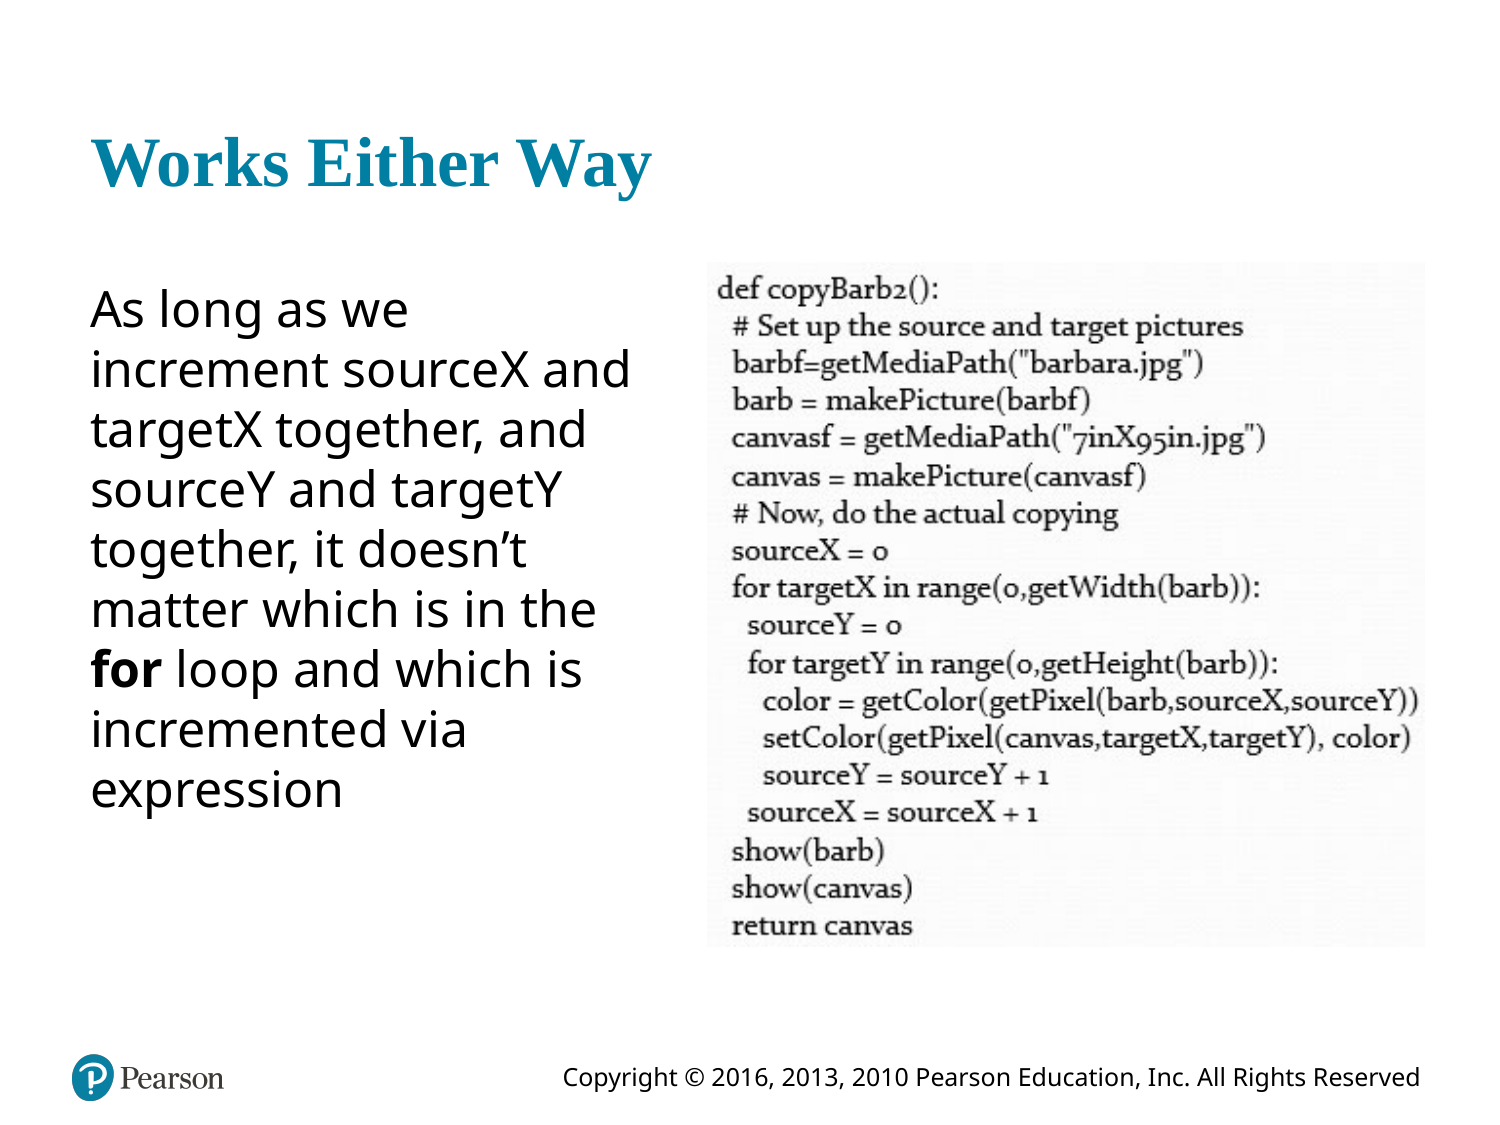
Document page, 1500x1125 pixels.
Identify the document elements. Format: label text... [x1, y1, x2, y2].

picture [72, 1054, 88, 1070]
picture [72, 1087, 83, 1101]
picture [98, 1054, 224, 1101]
picture [80, 1063, 106, 1088]
title Works Either Way [75, 0, 1425, 216]
picture [707, 262, 1426, 947]
list As long as we increment sourceX and targetX together, and sourceY and targetY together, it doesn’t matter which is in the for loop and which is incremented via expression [75, 262, 653, 931]
